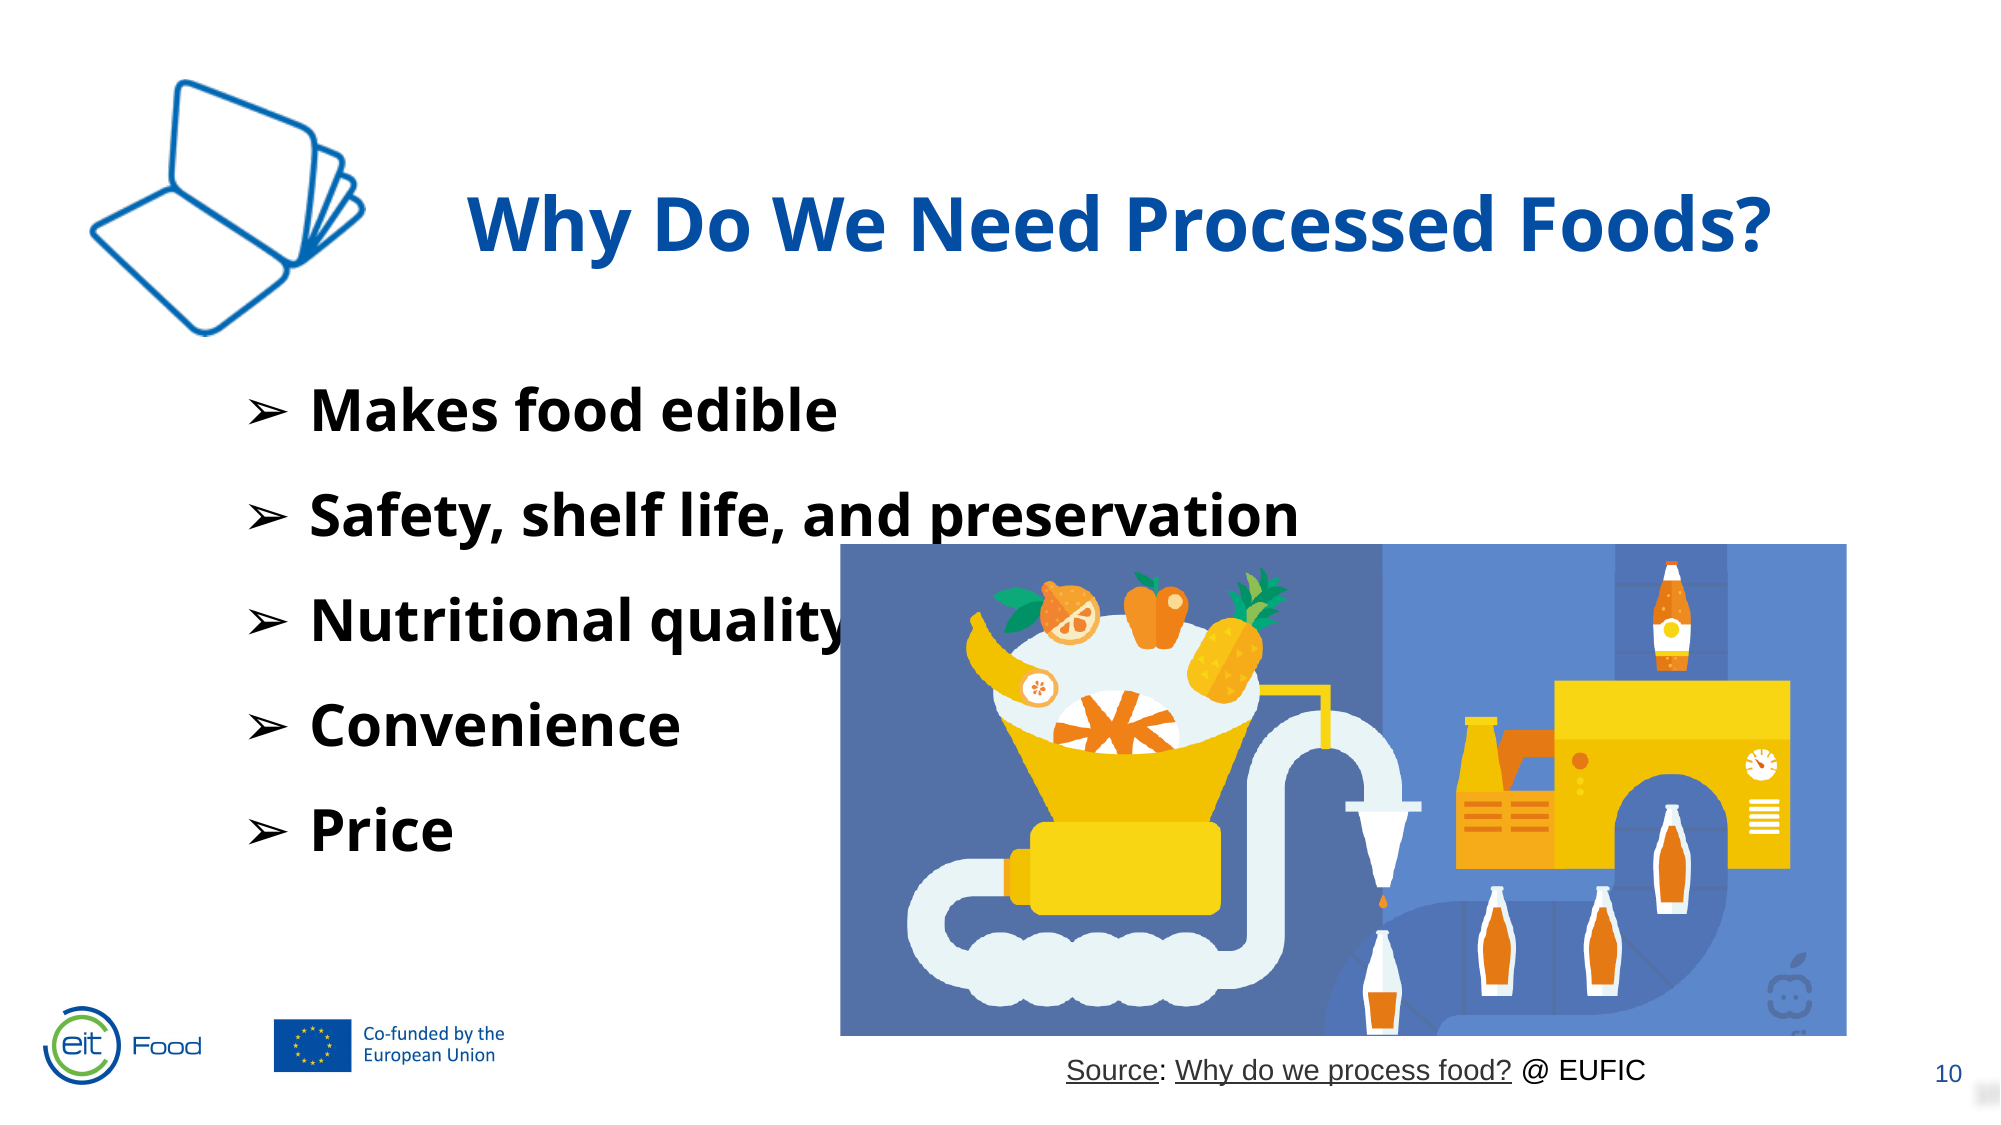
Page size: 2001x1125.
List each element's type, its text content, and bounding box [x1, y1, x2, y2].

text_box Source: Why do we process food? @ EUFIC [1051, 1043, 1821, 1102]
picture [89, 79, 366, 337]
list Why Do We Need Processed Foods? [452, 168, 1946, 299]
picture [43, 1006, 504, 1085]
text_box Makes food edible Safety, shelf life, and preservation Nutritional quality Convenience Price [219, 323, 1387, 983]
slide_number ‹#› [1527, 1042, 1978, 1103]
picture [840, 544, 1847, 1036]
